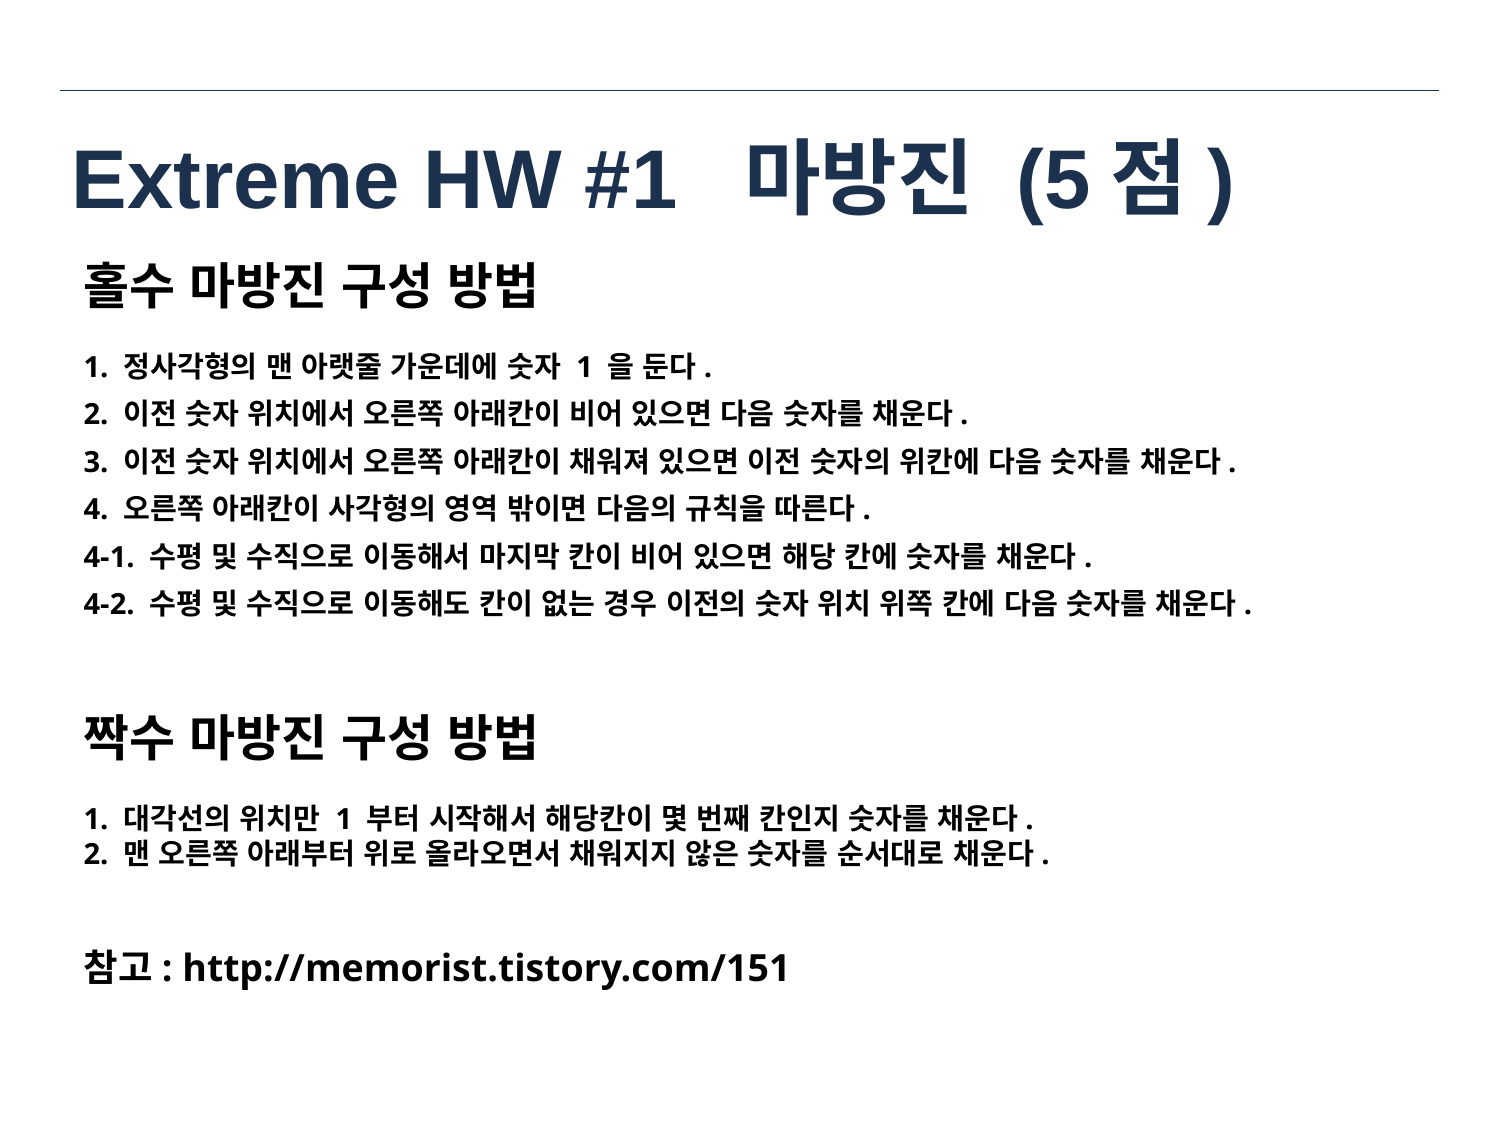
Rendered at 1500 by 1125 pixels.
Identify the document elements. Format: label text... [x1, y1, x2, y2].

text_box 홀수 마방진 구성 방법 [68, 247, 1475, 322]
text_box 참고: http://memorist.tistory.com/151 [69, 936, 806, 996]
text_box 1. 정사각형의 맨 아랫줄 가운데에 숫자 1 을 둔다. 2. 이전 숫자 위치에서 오른쪽 아래칸이 비어 있으면 다음 숫자를 채운다. 3. 이전 숫자 위치에서 오른쪽 아래칸이 채워져 있으면 이전 숫자의 위칸에 다음 숫자를 채운다. 4. 오른쪽 아래칸이 사각형의 영역 밖이면 다음의 규칙을 따른다. 4-1. 수평 및 수직으로 이동해서 마지막 칸이 비어 있으면 해당 칸에 숫자를 채운다. 4-2. 수평 및 수직으로 이동해도 칸이 없는 경우 이전의 숫자 위치 위쪽 칸에 다음 숫자를 채운다. [68, 340, 1361, 628]
text_box 1. 대각선의 위치만 1 부터 시작해서 해당칸이 몇 번째 칸인지 숫자를 채운다. 2. 맨 오른쪽 아래부터 위로 올라오면서 채워지지 않은 숫자를 순서대로 채운다. [68, 793, 1361, 878]
title Extreme HW #1 마방진 (5점) [56, 106, 1434, 245]
text_box 짝수 마방진 구성 방법 [68, 698, 1475, 774]
